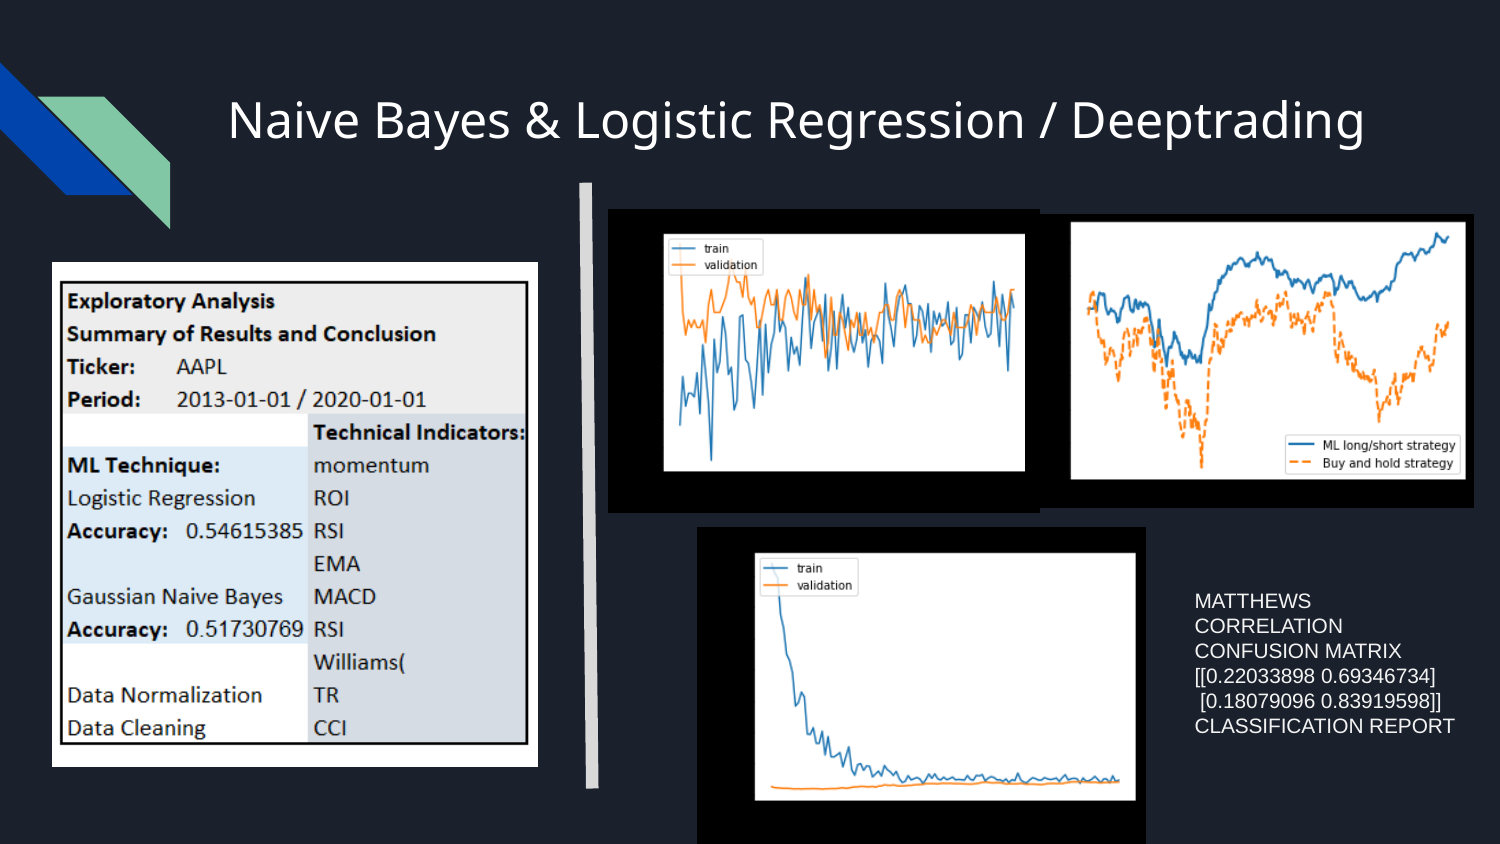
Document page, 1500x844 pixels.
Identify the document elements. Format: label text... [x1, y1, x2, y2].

title Naive Bayes & Logistic Regression / Deeptrading [212, 64, 1474, 215]
picture [696, 526, 1147, 844]
text_box MATTHEWS CORRELATION CONFUSION MATRIX [[0.22033898 0.69346734] [0.18079096 0.83919598]] CLASSIFICATION REPORT [1179, 573, 1474, 767]
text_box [585, 182, 593, 789]
picture [51, 261, 538, 767]
picture [608, 208, 1474, 513]
